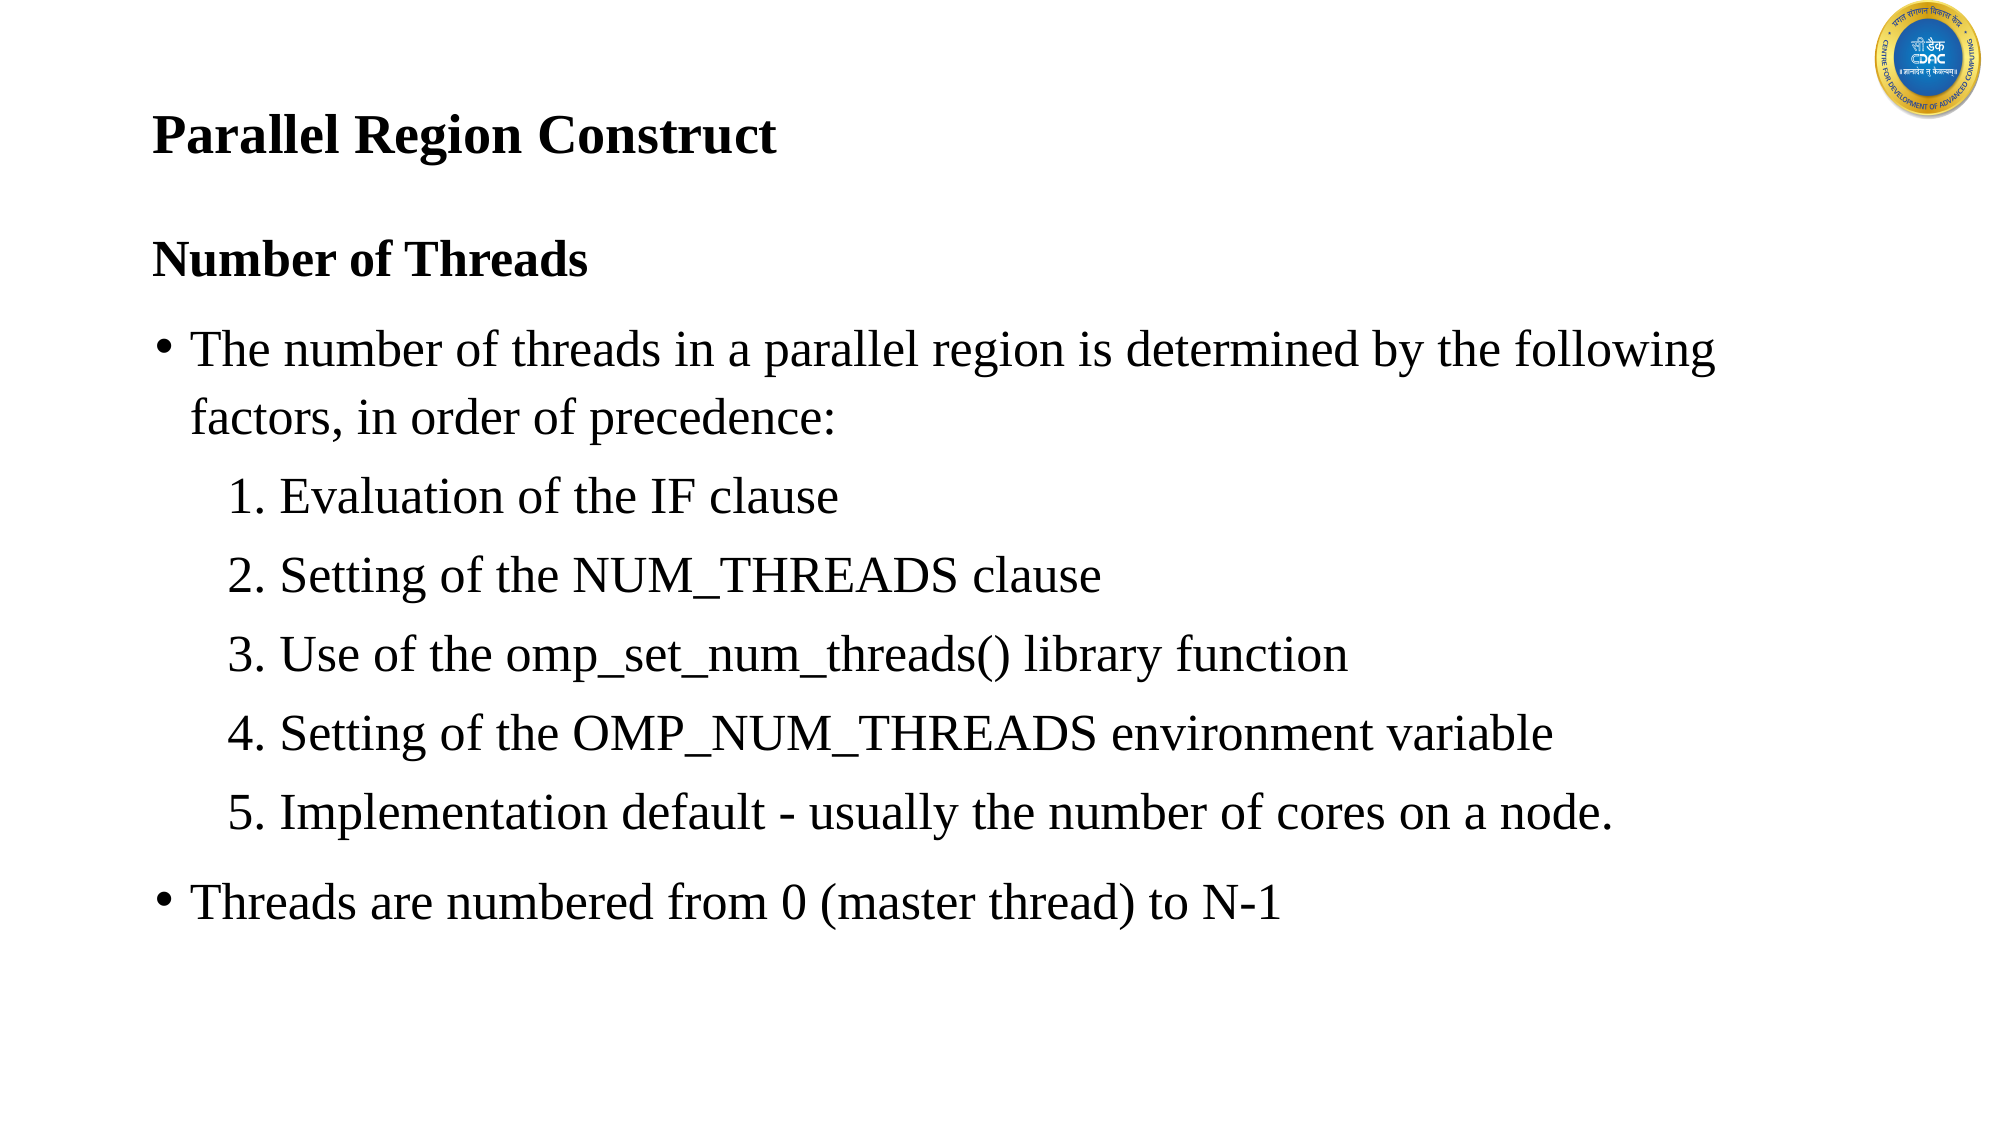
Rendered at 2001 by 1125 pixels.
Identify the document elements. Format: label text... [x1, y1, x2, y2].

list Number of Threads The number of threads in a parallel region is determined by the following factors, in order of precedence: 1. Evaluation of the IF clause 2. Setting of the NUM_THREADS clause 3. Use of the omp_set_num_threads() library function 4. Setting of the OMP_NUM_THREADS environment variable 5. Implementation default - usually the number of cores on a node. Threads are numbered from 0 (master thread) to N-1 [137, 210, 1863, 1025]
title Parallel Region Construct [137, 59, 1863, 210]
picture [1874, 0, 1982, 120]
